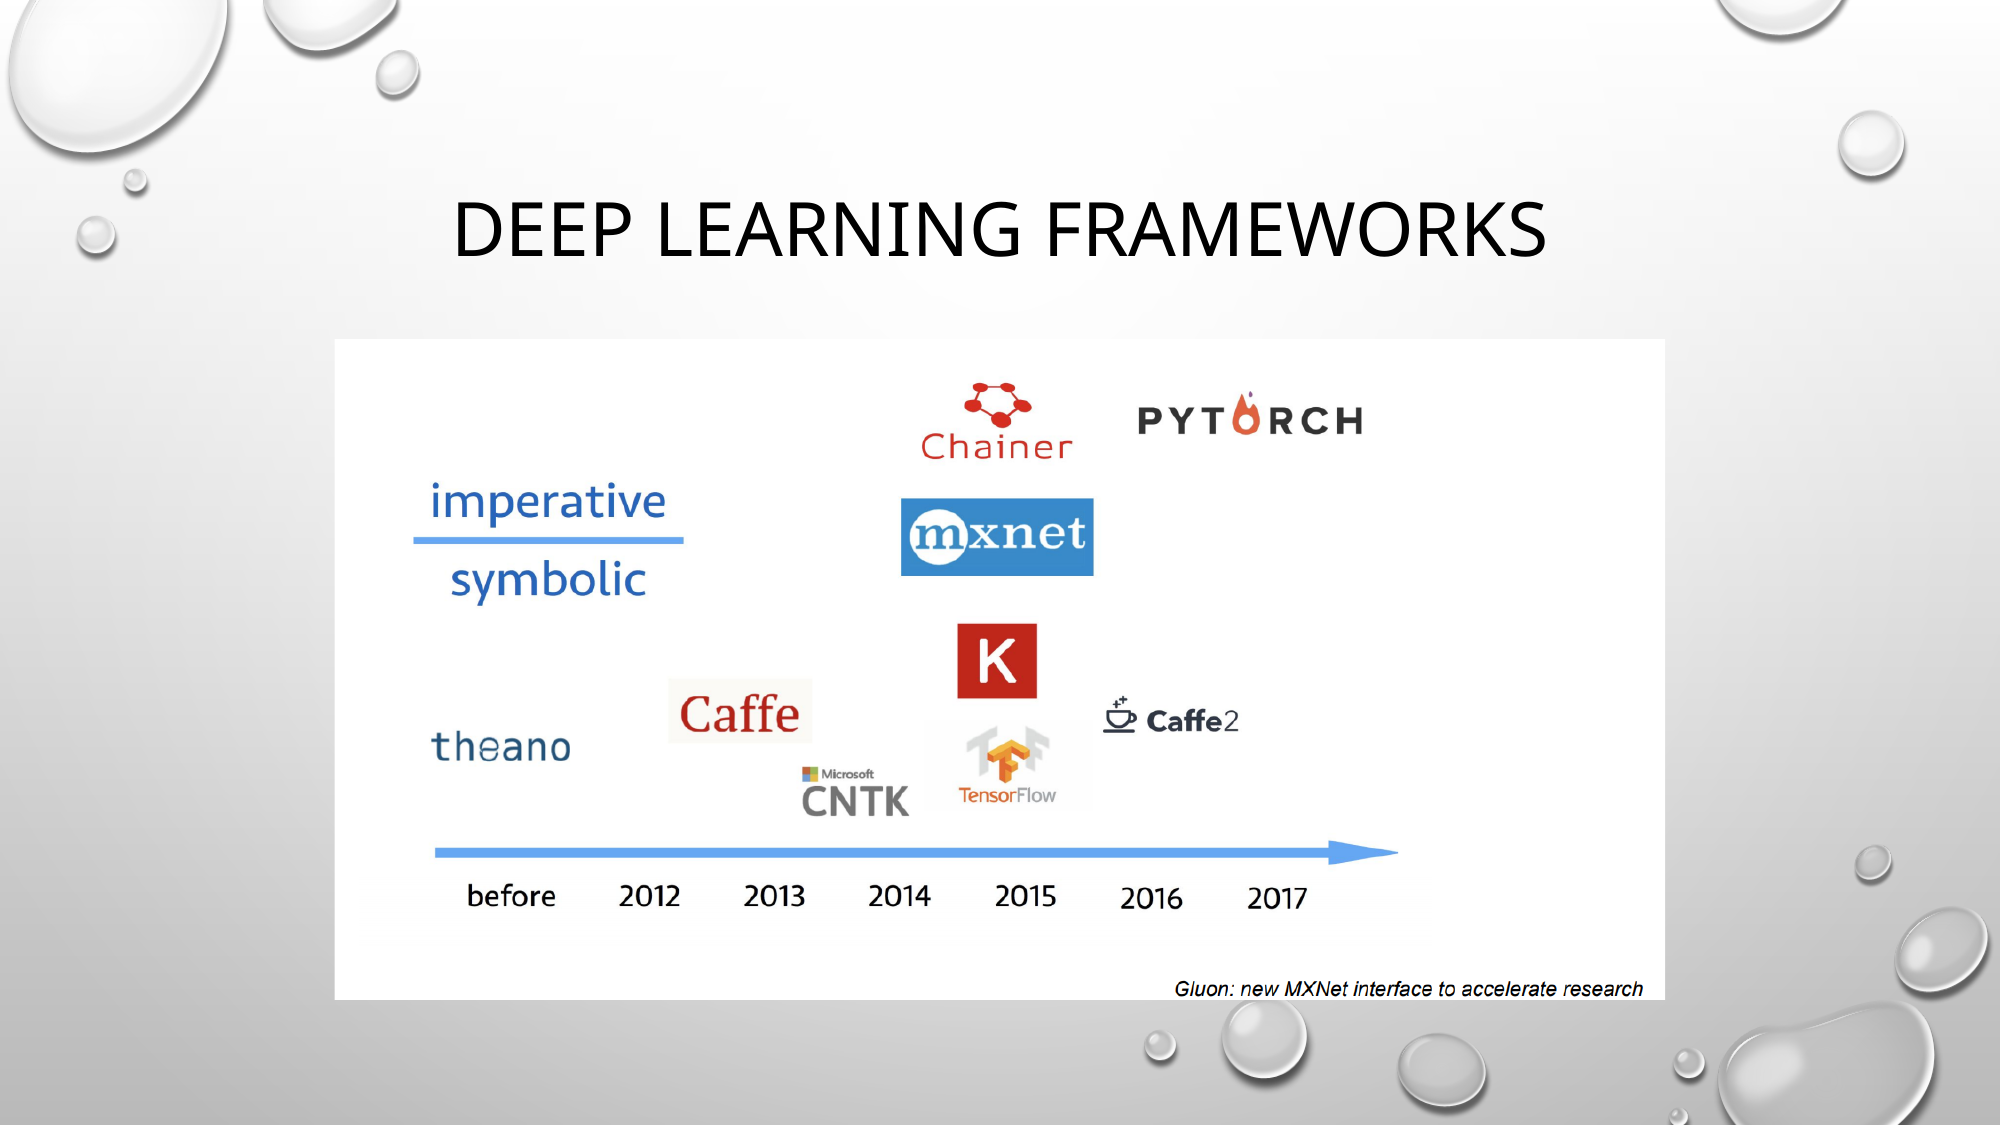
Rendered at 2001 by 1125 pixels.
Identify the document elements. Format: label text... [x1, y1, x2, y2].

picture [0, 0, 2000, 1125]
title Deep Learning frameworks [149, 101, 1851, 364]
